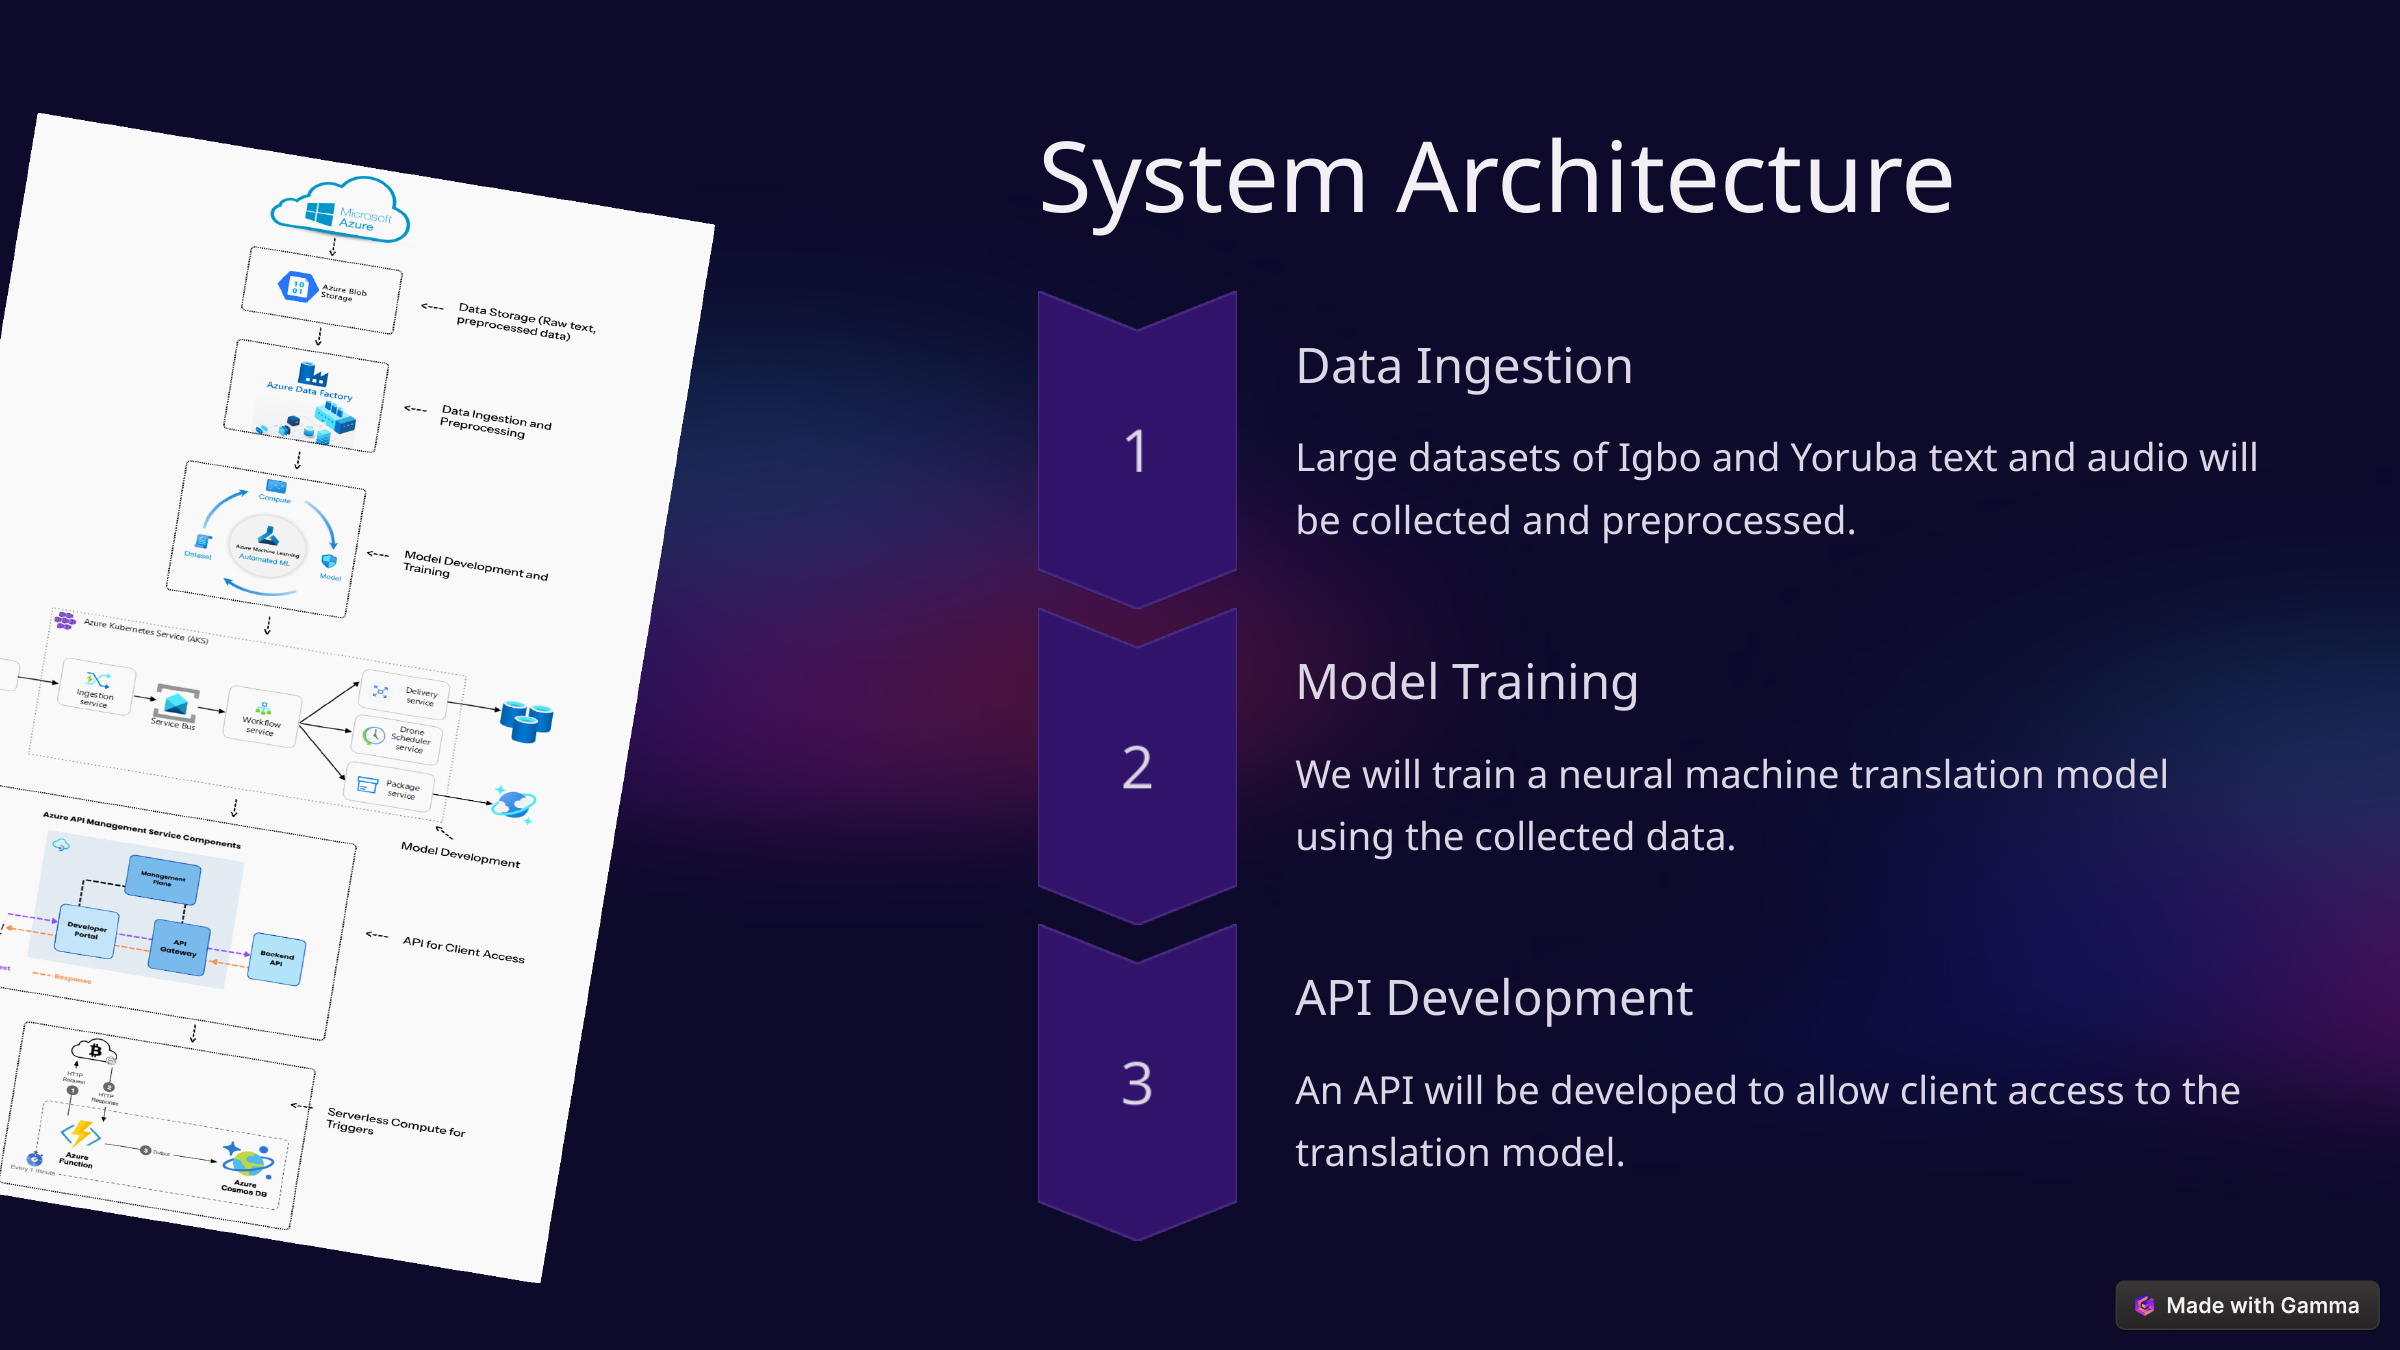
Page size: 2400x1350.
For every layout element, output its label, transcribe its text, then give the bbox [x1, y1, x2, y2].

text_box System Architecture [1038, 108, 2045, 233]
text_box We will train a neural machine translation model using the collected data. [1295, 733, 2262, 860]
text_box Data Ingestion [1295, 331, 1790, 394]
picture [1038, 291, 1237, 1241]
text_box API Development [1295, 964, 1790, 1026]
picture [2106, 1271, 2389, 1339]
text_box Large datasets of Igbo and Yoruba text and audio will be collected and preprocessed. [1295, 416, 2262, 544]
text_box An API will be developed to allow client access to the translation model. [1295, 1049, 2262, 1177]
picture [0, 114, 715, 1283]
text_box Model Training [1295, 647, 1790, 710]
